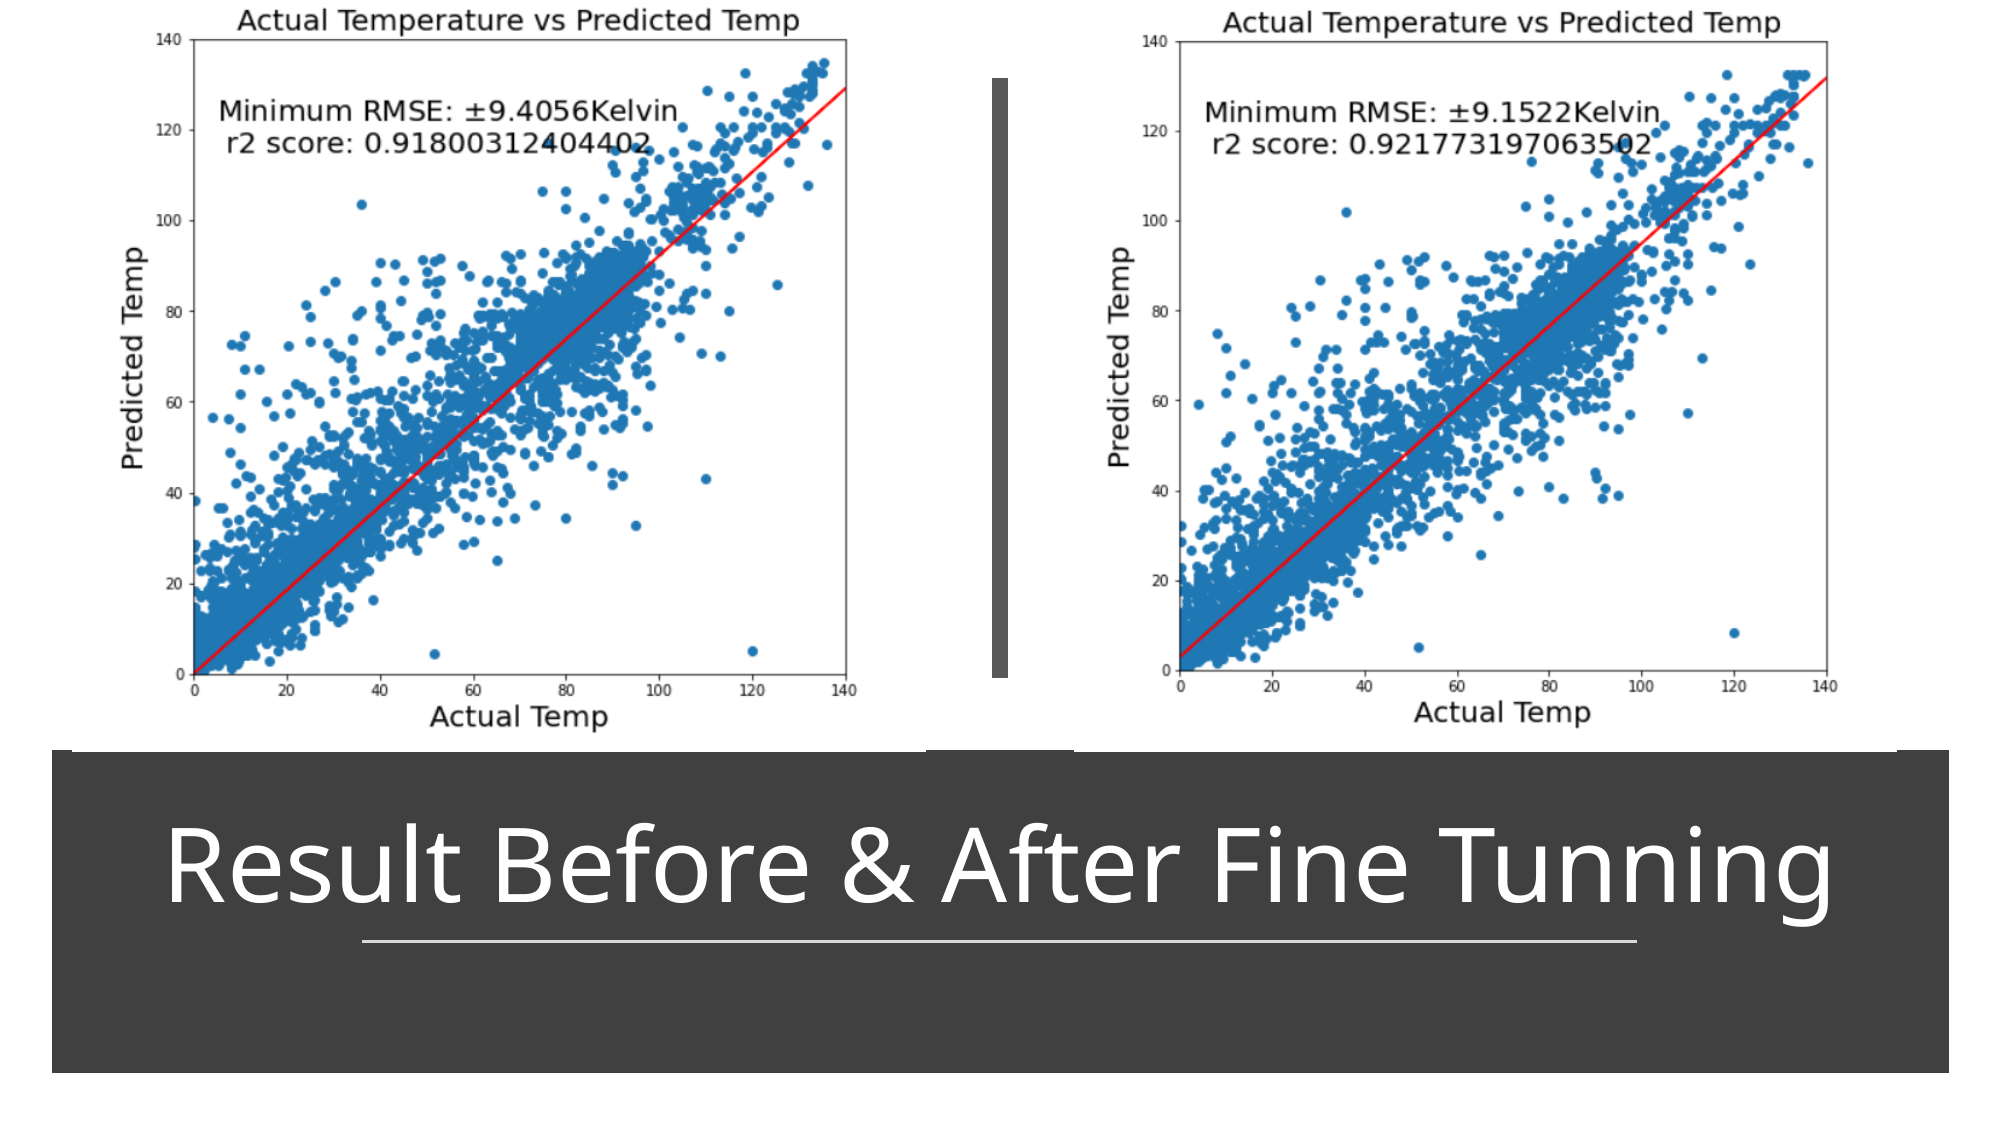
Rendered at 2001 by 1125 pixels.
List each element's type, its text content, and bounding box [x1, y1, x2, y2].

text_box [61, 759, 1939, 1064]
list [72, 3, 926, 752]
picture [1074, 3, 1897, 752]
title Result Before & After Fine Tunning [86, 780, 1914, 933]
